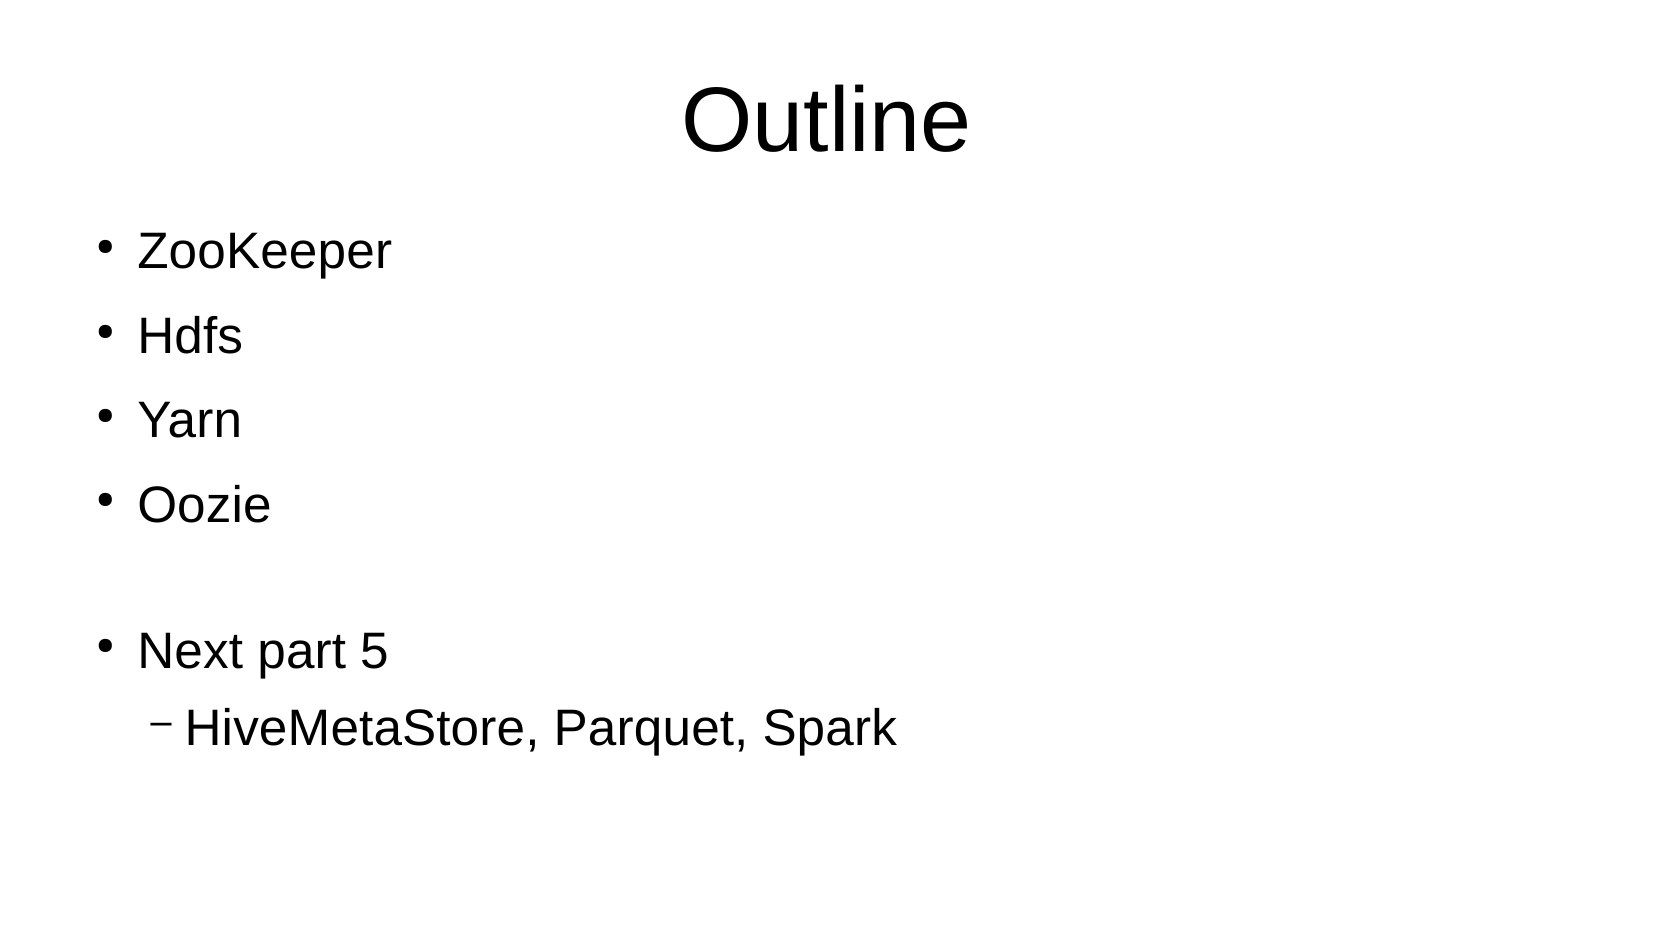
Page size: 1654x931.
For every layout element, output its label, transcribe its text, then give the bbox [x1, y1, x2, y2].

title Outline [82, 37, 1571, 193]
list ZooKeeper Hdfs Yarn Oozie Next part 5 HiveMetaStore, Parquet, Spark [82, 217, 1571, 757]
